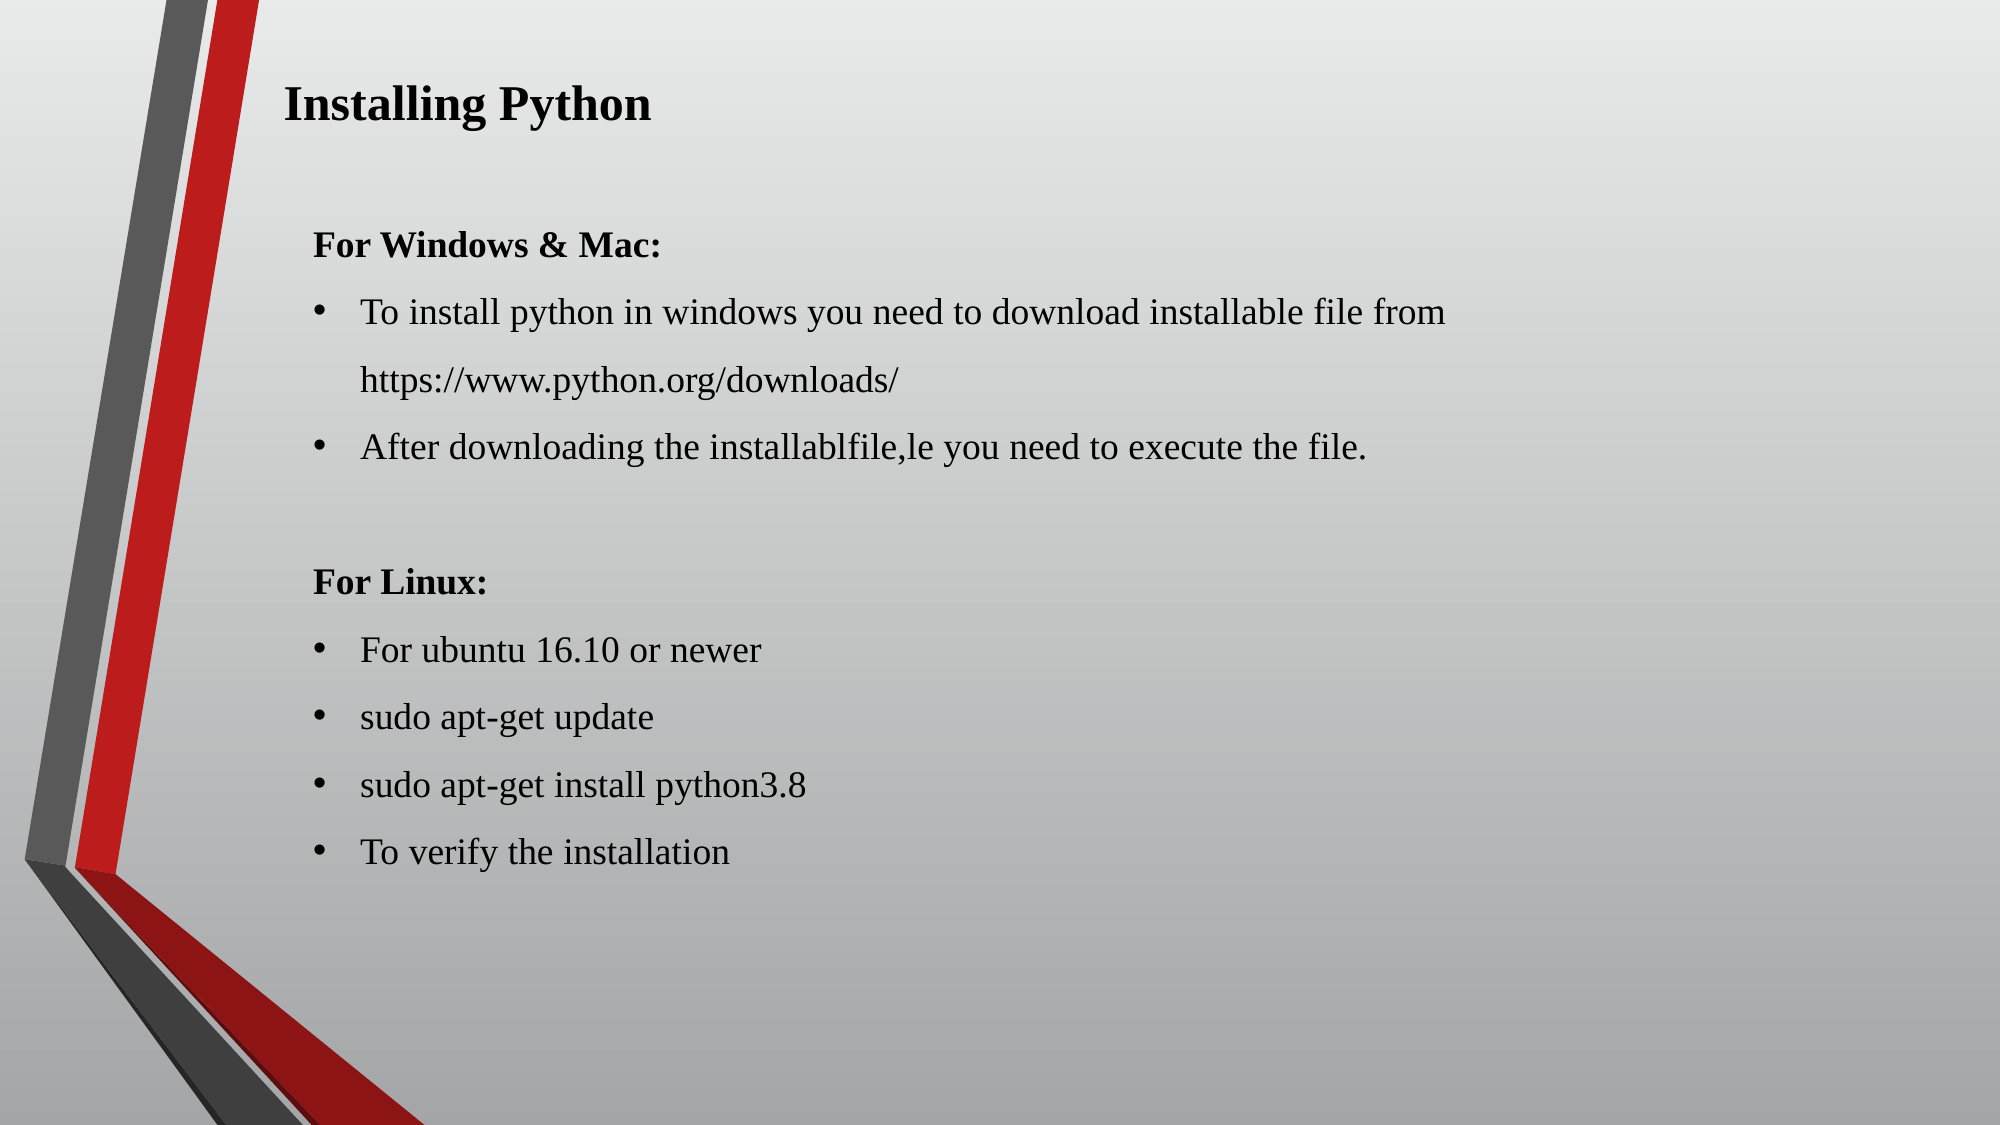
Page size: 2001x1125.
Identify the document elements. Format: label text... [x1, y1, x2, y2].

text_box For Windows & Mac: ﻿To install python in windows you need to download installable file from https://www.python.org/downloads/ ﻿After downloading the installablfile,le you need to execute the file. ﻿For Linux: ﻿For ubuntu 16.10 or newer ﻿sudo apt-get update ﻿sudo apt-get install python3.8 ﻿To verify the installation [298, 189, 1884, 1015]
text_box Installing Python [268, 63, 1269, 139]
